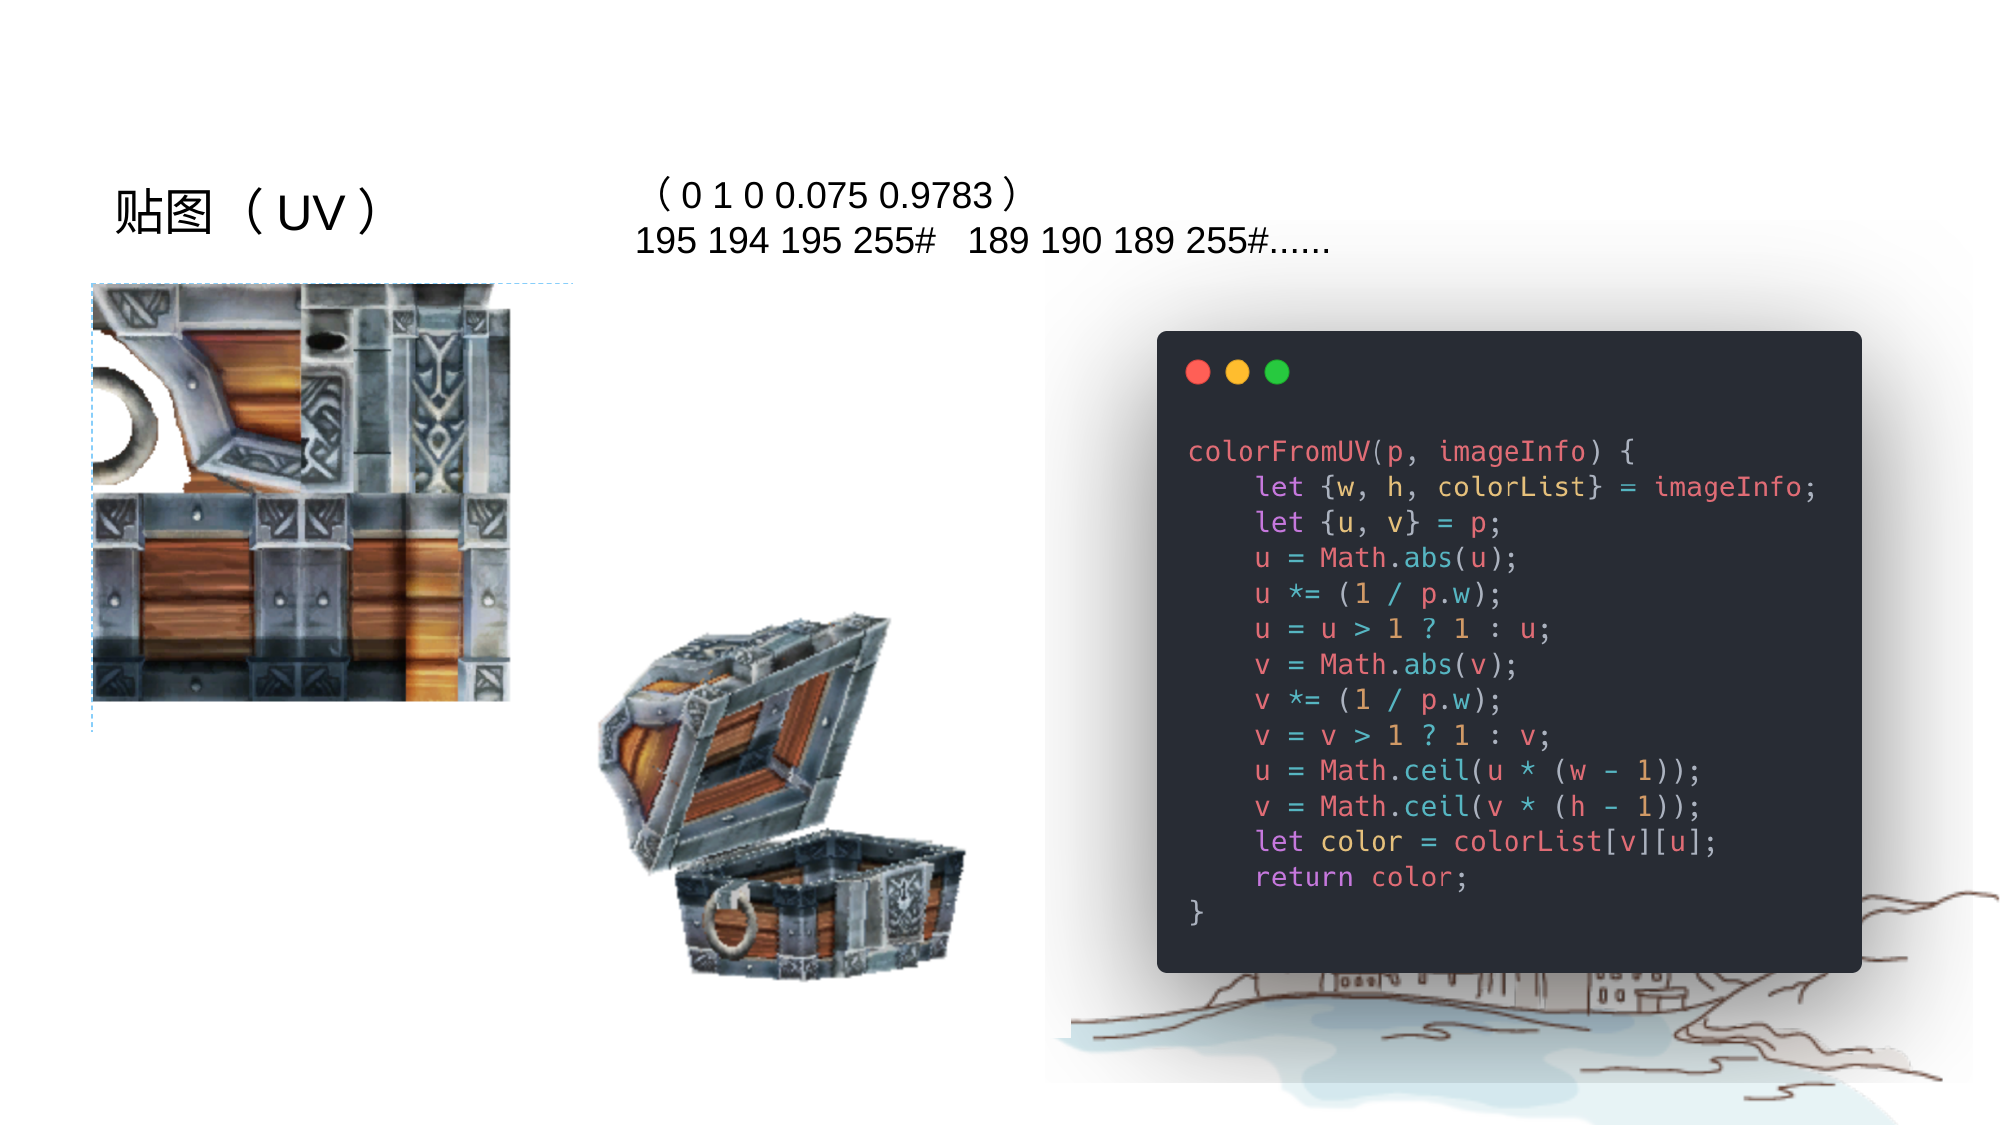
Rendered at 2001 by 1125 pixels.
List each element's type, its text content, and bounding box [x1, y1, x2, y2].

picture [86, 220, 2001, 1125]
text_box 贴图（UV） [99, 172, 454, 248]
text_box （0 1 0 0.075 0.9783） 195 194 195 255# 189 190 189 255#...... [620, 163, 1782, 268]
